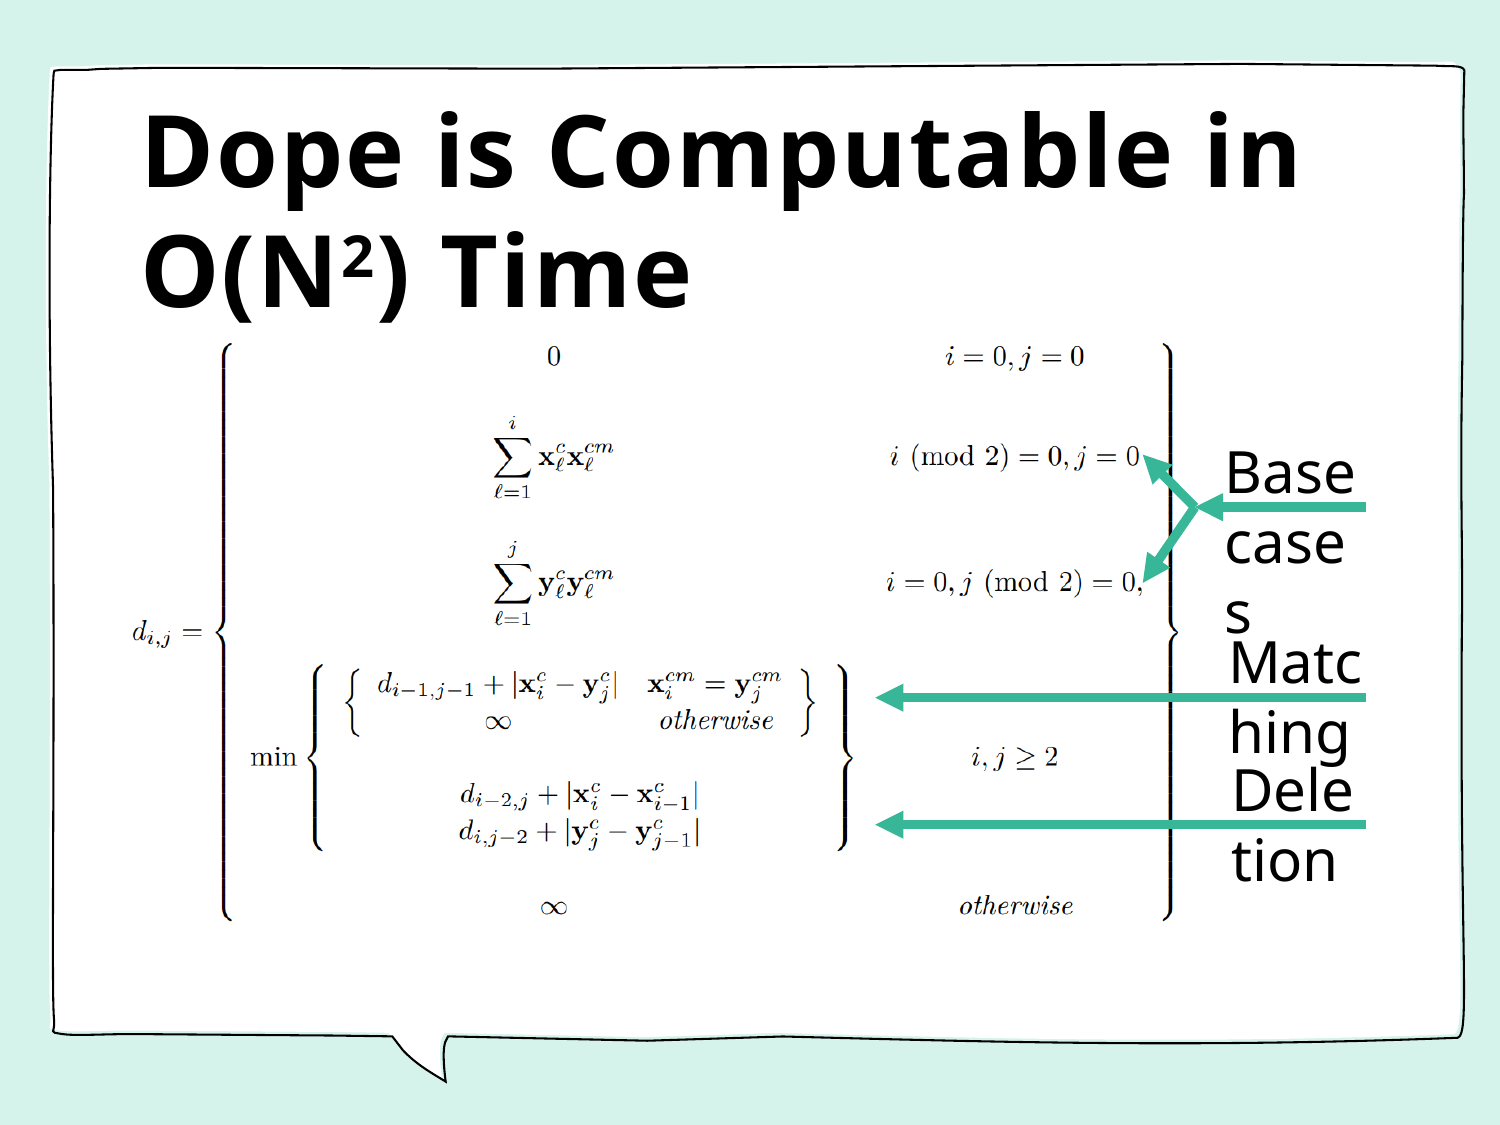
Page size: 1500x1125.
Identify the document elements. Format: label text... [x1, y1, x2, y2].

text_box Base cases [1210, 428, 1382, 653]
picture [103, 323, 1195, 941]
text_box Deletion [1216, 746, 1389, 901]
title Dope is Computable in O(N2) Time [125, 91, 1397, 324]
text_box Matching [1213, 617, 1386, 773]
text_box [1142, 507, 1195, 583]
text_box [1142, 454, 1195, 507]
